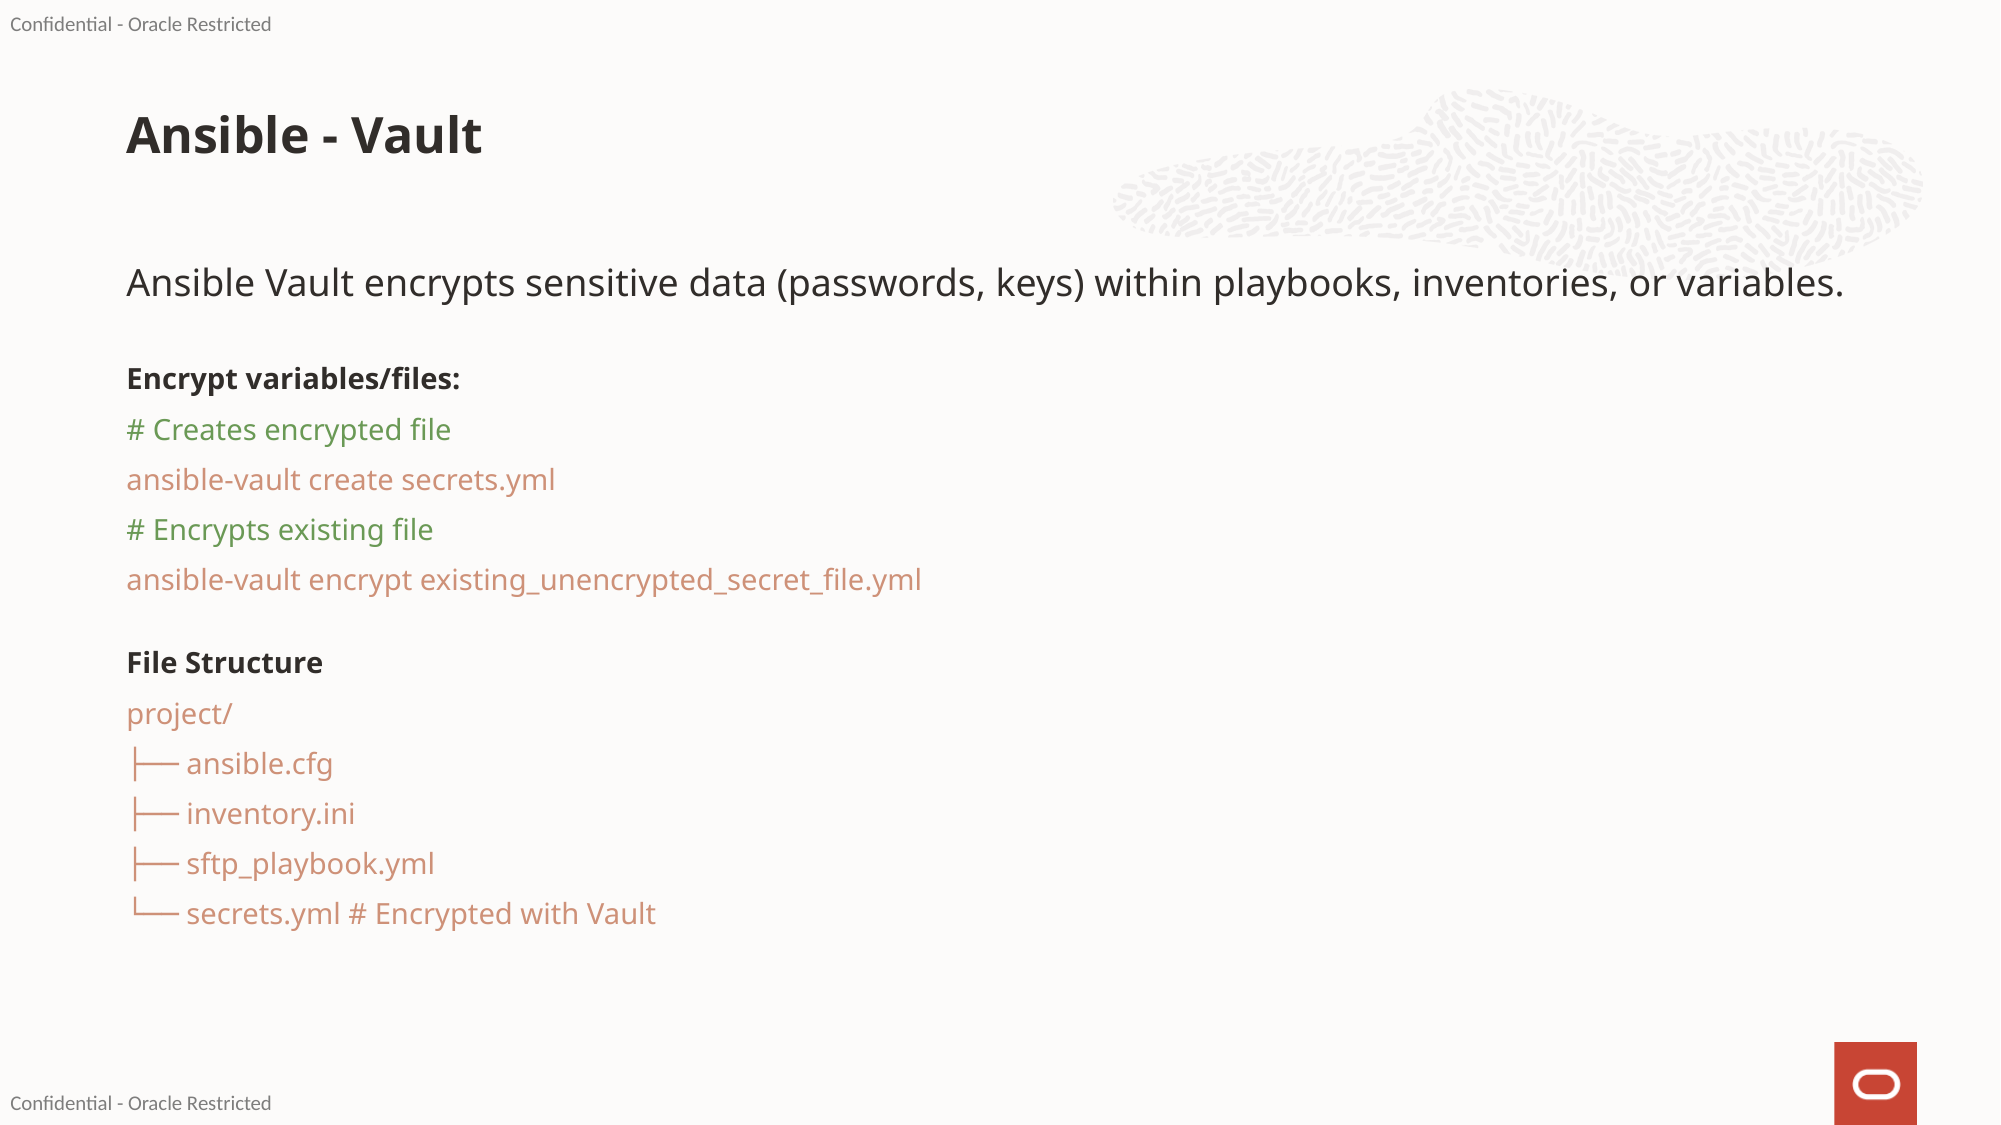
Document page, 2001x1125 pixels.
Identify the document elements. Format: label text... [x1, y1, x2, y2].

title Ansible - Vault [126, 29, 1877, 165]
picture [1100, 44, 1934, 300]
list Ansible Vault encrypts sensitive data (passwords, keys) within playbooks, inventories, or variables. Encrypt variables/files: # Creates encrypted file ansible-vault create secrets.yml # Encrypts existing file ansible-vault encrypt existing_unencrypted_secret_file.yml File Structure project/ ├── ansible.cfg ├── inventory.ini ├── sftp_playbook.yml └── secrets.yml # Encrypted with Vault [126, 262, 1879, 1070]
